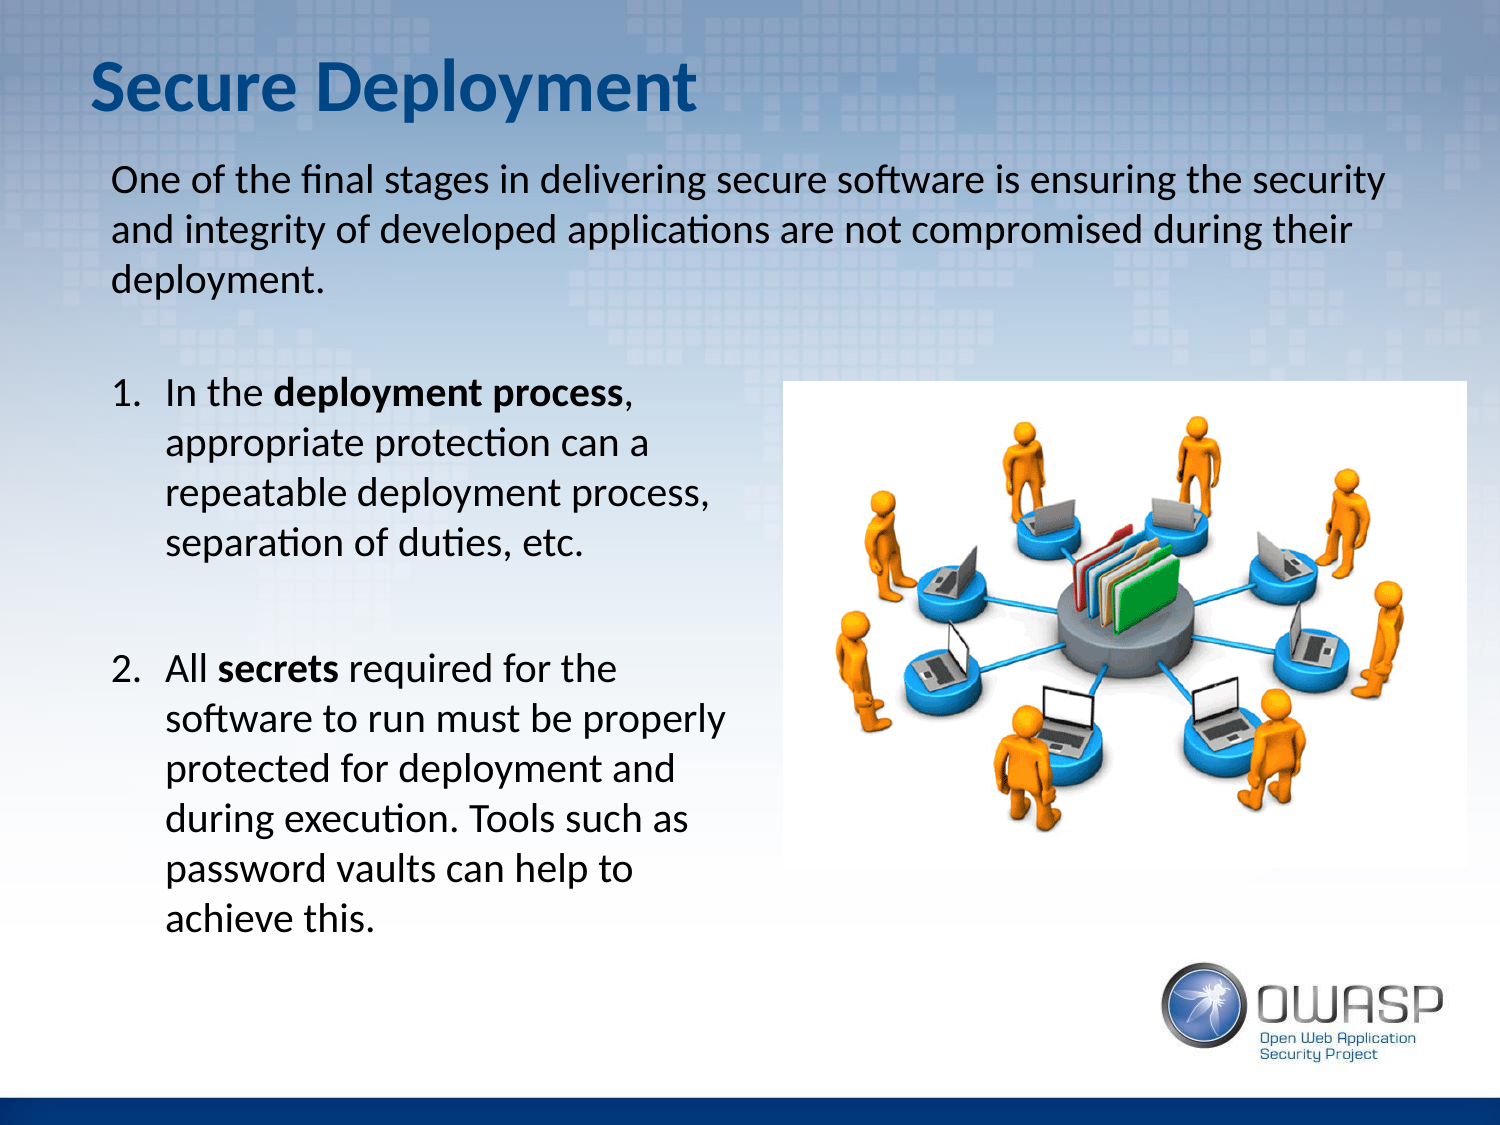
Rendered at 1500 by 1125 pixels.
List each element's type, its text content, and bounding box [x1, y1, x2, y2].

text_box In the deployment process, appropriate protection can a repeatable deployment process, separation of duties, etc. All secrets required for the software to run must be properly protected for deployment and during execution. Tools such as password vaults can help to achieve this. [75, 349, 784, 1125]
title Secure Deployment [75, 45, 1425, 119]
list One of the final stages in delivering secure software is ensuring the security and integrity of developed applications are not compromised during their deployment. [75, 136, 1425, 380]
picture [0, 0, 1500, 1125]
list One of the final stages in delivering secure software is ensuring the security and integrity of developed applications are not compromised during their deployment. [784, 876, 1425, 1028]
